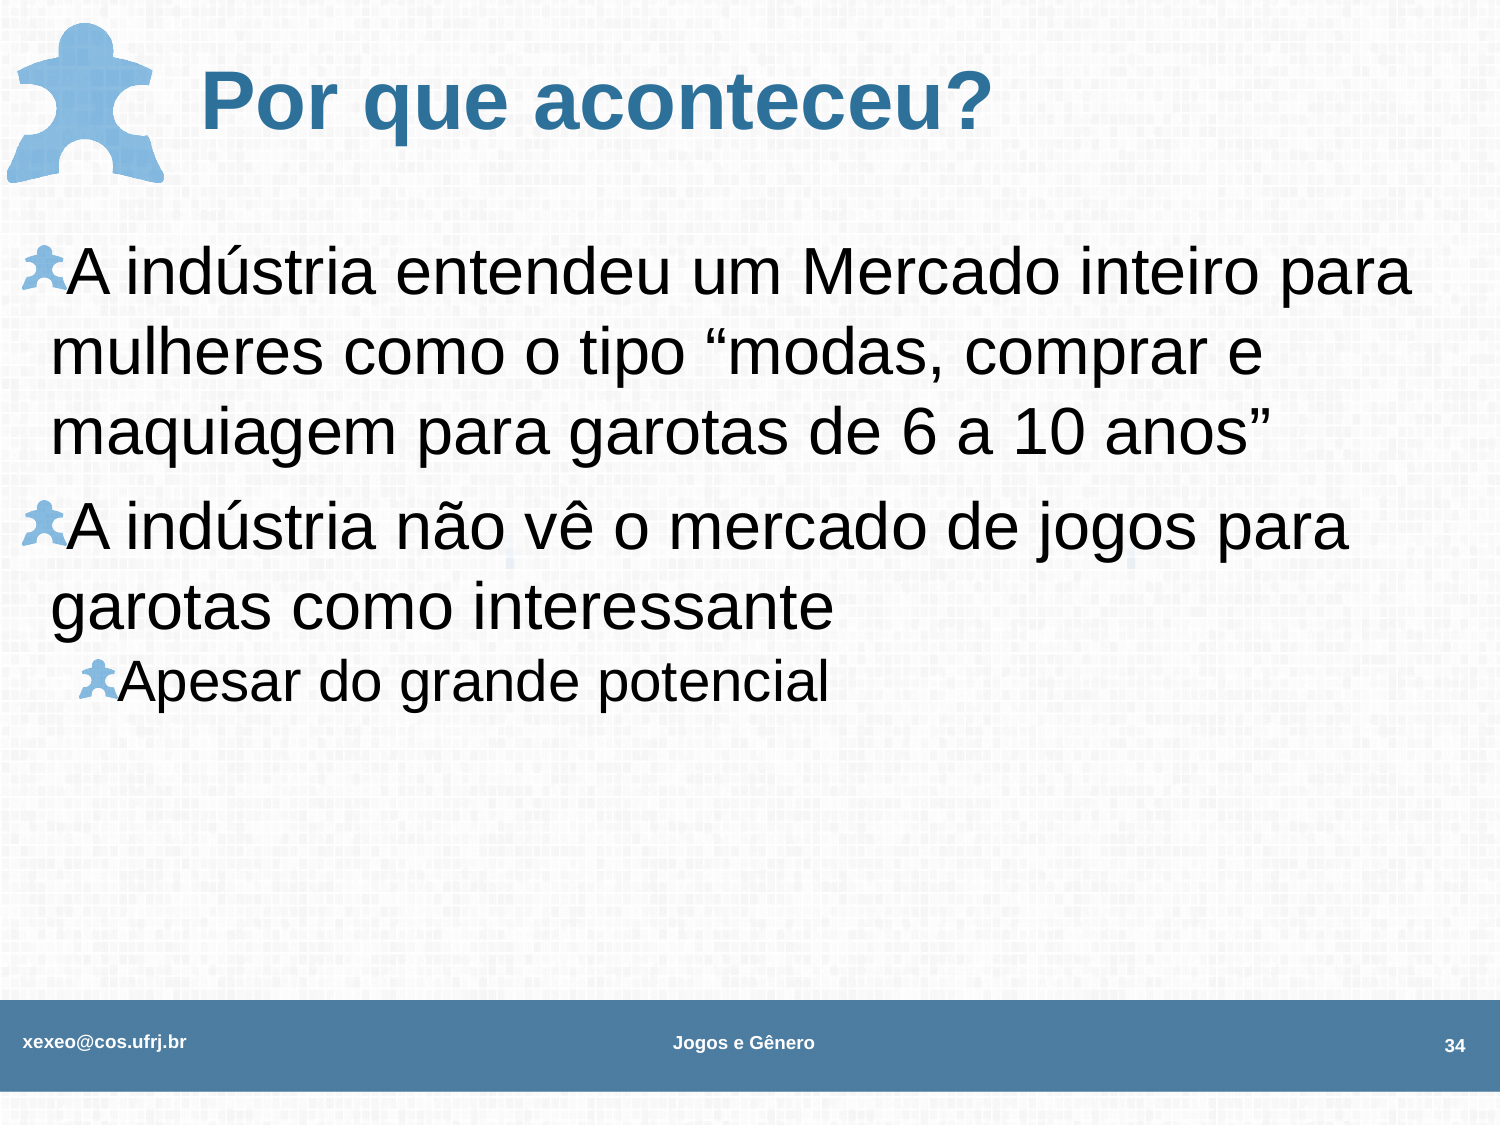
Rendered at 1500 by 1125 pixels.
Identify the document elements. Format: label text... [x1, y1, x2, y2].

footer Jogos e Gênero [526, 1018, 962, 1066]
title Por que aconteceu? [185, 11, 1481, 195]
picture [0, 0, 1500, 1125]
slide_number 34 [1285, 1021, 1481, 1069]
slide_number xexeo@cos.ufrj.br [7, 1017, 203, 1066]
list A indústria entendeu um Mercado inteiro para mulheres como o tipo “modas, comprar e maquiagem para garotas de 6 a 10 anos” A indústria não vê o mercado de jogos para garotas como interessante Apesar do grande potencial [7, 220, 1481, 976]
